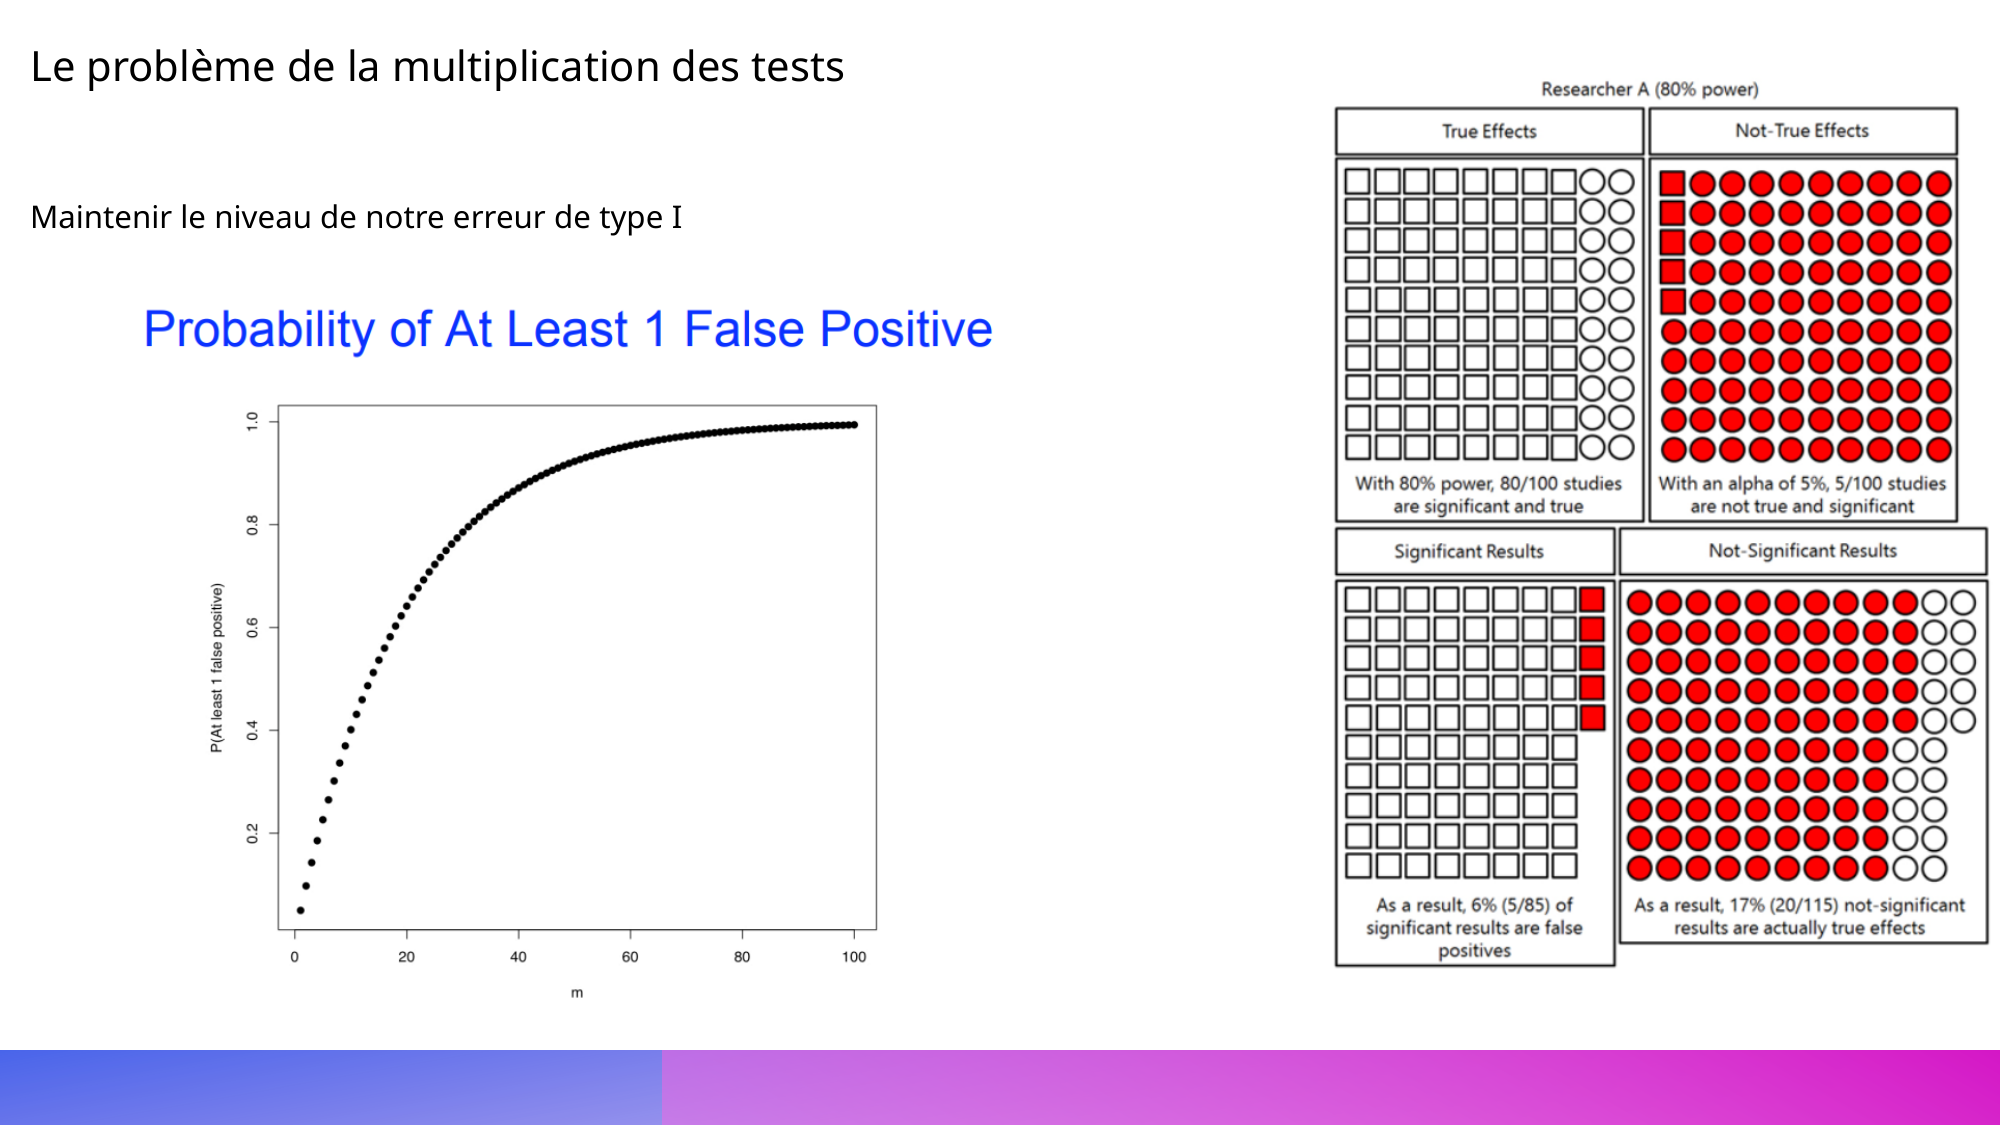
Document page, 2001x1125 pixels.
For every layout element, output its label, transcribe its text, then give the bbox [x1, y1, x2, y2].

picture [126, 290, 1044, 1031]
text_box Maintenir le niveau de notre erreur de type I [30, 189, 807, 259]
text_box Le problème de la multiplication des tests [30, 29, 1584, 98]
picture [1312, 63, 2000, 980]
